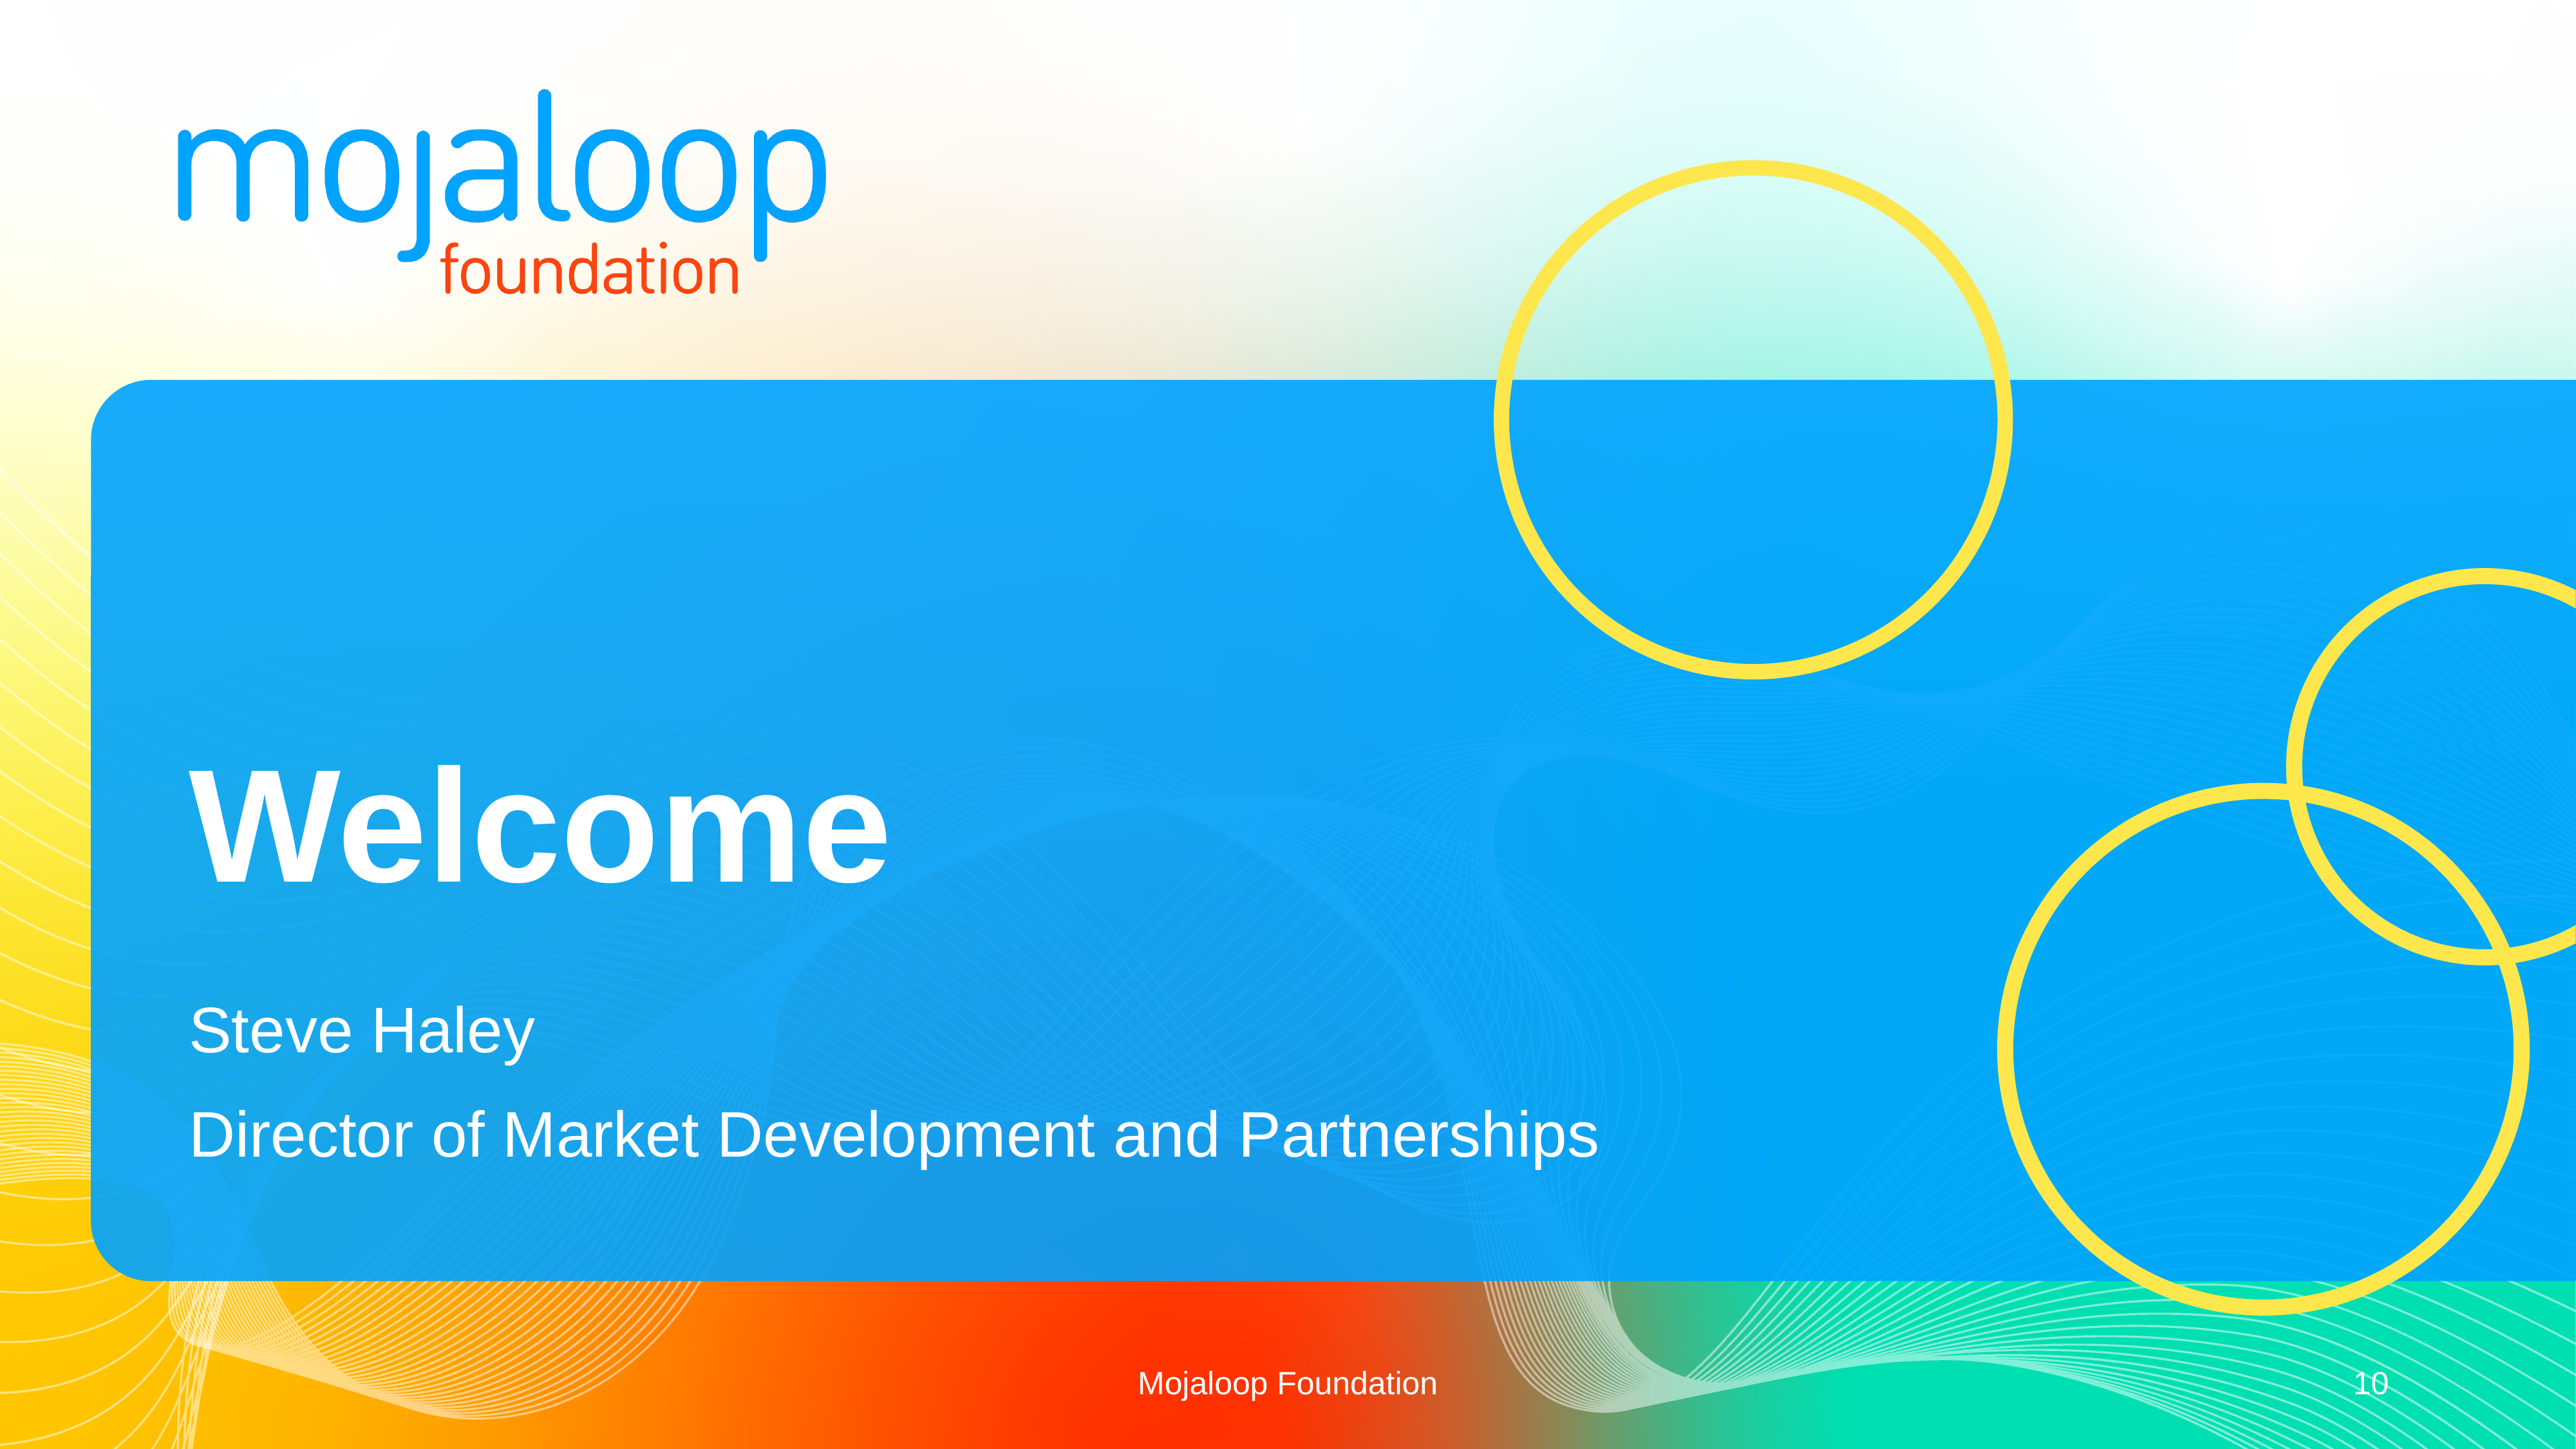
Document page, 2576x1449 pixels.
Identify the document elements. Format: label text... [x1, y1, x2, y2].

slide_number 10 [1819, 1343, 2399, 1421]
title Welcome [179, 444, 1477, 922]
footer Mojaloop Foundation [853, 1343, 1723, 1421]
picture [1513, 176, 1994, 379]
subtitle Steve Haley Director of Market Development and Partnerships [179, 983, 1695, 1228]
picture [2172, 1282, 2355, 1299]
picture [0, 0, 2576, 1449]
